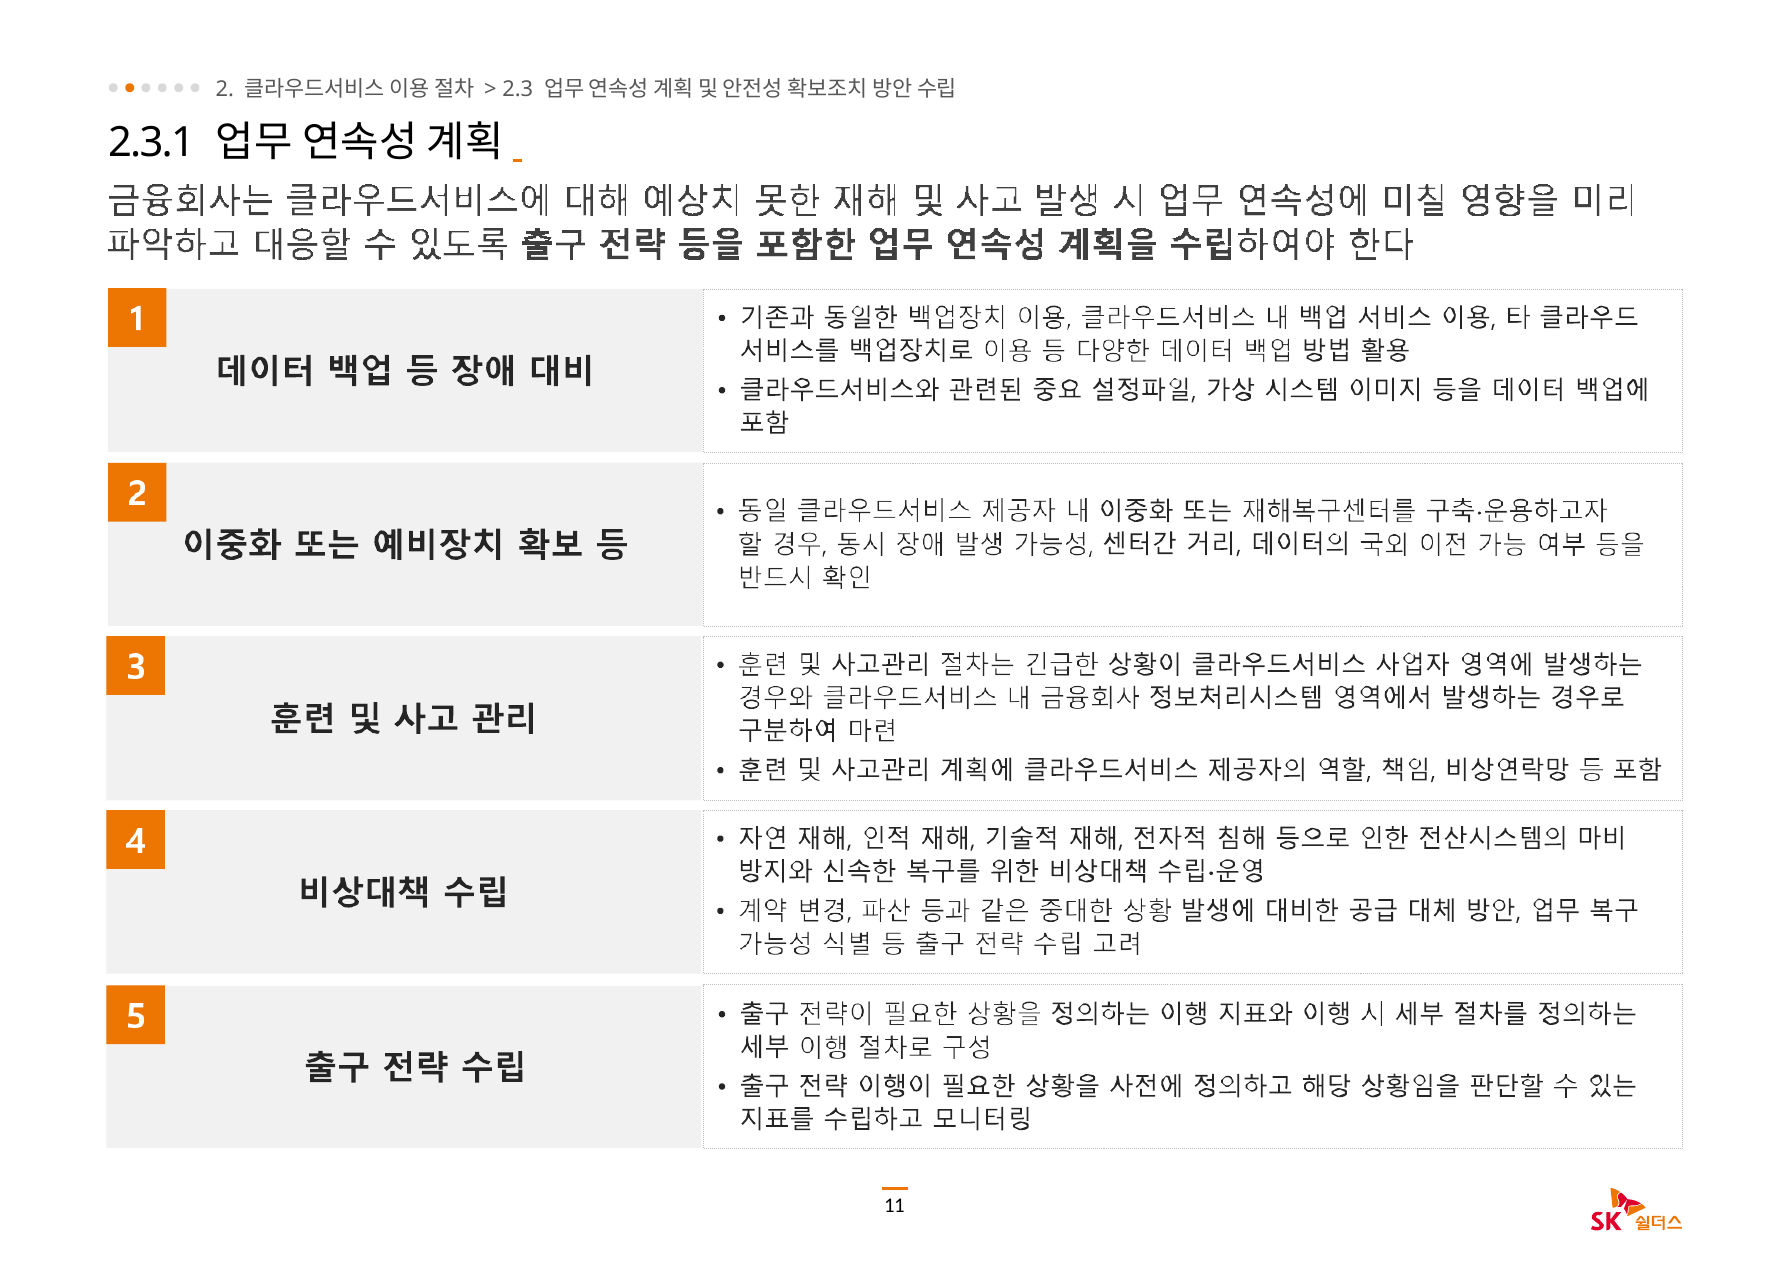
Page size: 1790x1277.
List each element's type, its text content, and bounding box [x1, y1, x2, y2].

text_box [1349, 228, 1420, 261]
picture [1574, 184, 1633, 217]
picture [108, 184, 272, 217]
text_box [107, 462, 1684, 628]
picture [834, 184, 895, 217]
picture [948, 228, 1042, 261]
picture [1239, 184, 1365, 217]
text_box [157, 83, 167, 93]
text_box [124, 83, 151, 93]
picture [755, 184, 819, 216]
picture [1058, 227, 1156, 261]
picture [870, 228, 933, 261]
picture [522, 227, 586, 261]
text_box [106, 984, 1684, 1150]
picture [600, 228, 665, 261]
picture [1384, 184, 1443, 217]
picture [678, 228, 742, 261]
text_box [1170, 228, 1335, 261]
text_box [106, 635, 1684, 801]
picture [645, 184, 737, 217]
picture [757, 227, 855, 260]
picture [567, 184, 627, 217]
title 2.3.1 업무 연속성 계획 [106, 112, 1695, 328]
text_box [190, 83, 200, 93]
slide_number 10 [877, 1194, 914, 1277]
picture [1114, 184, 1141, 217]
picture [287, 184, 548, 217]
picture [108, 228, 239, 261]
picture [1037, 184, 1096, 216]
picture [255, 227, 350, 261]
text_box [106, 809, 1684, 975]
text_box [174, 83, 184, 93]
picture [1463, 184, 1557, 216]
text_box 2. 클라우드서비스 이용 절차 > 2.3 업무 연속성 계획 및 안전성 확보조치 방안 수립 [213, 72, 1037, 101]
picture [412, 228, 507, 261]
picture [915, 184, 942, 216]
picture [1161, 184, 1222, 217]
picture [365, 229, 395, 261]
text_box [107, 287, 1684, 454]
picture [957, 184, 1021, 217]
